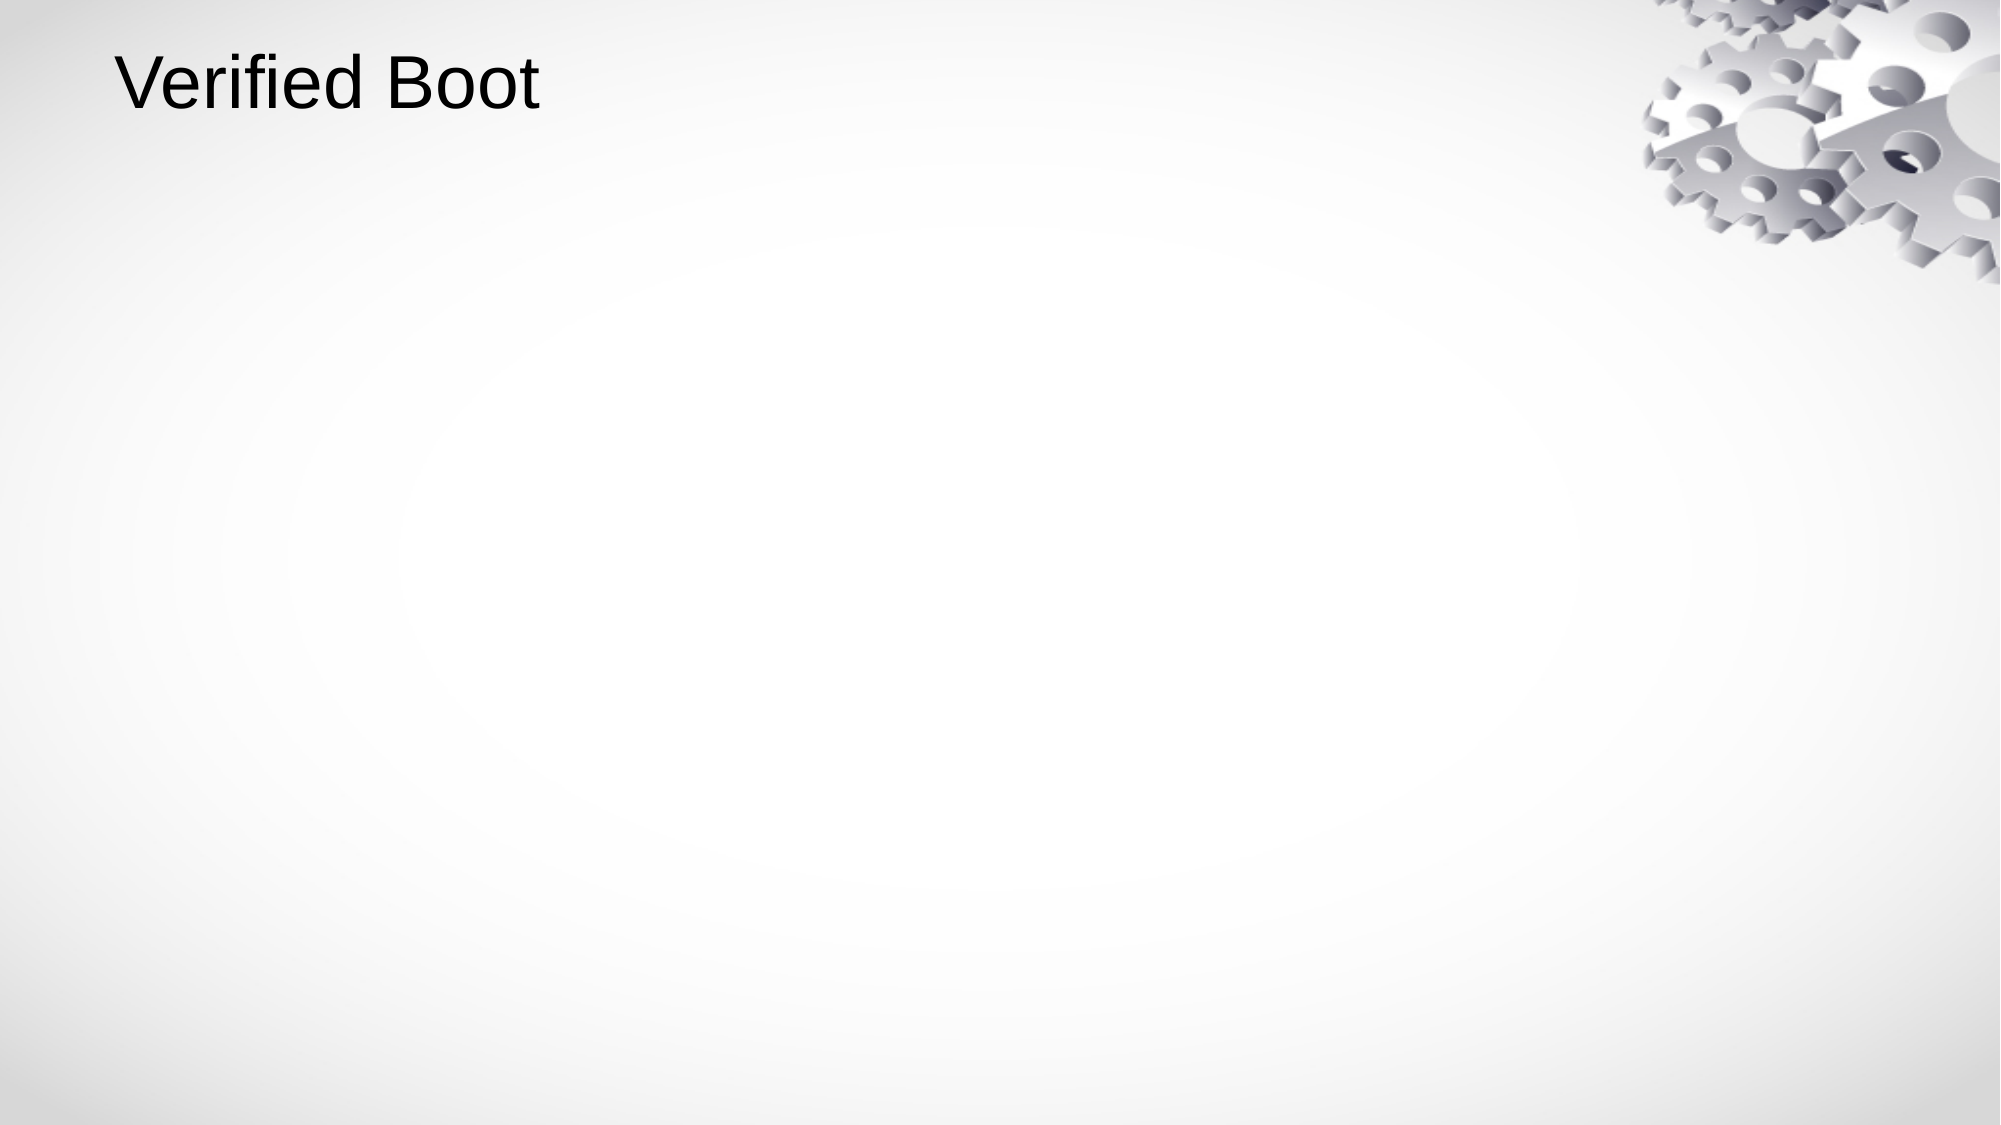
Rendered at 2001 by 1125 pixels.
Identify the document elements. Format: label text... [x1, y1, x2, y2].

title Verified Boot [99, 30, 1901, 127]
picture [0, 0, 2000, 1125]
